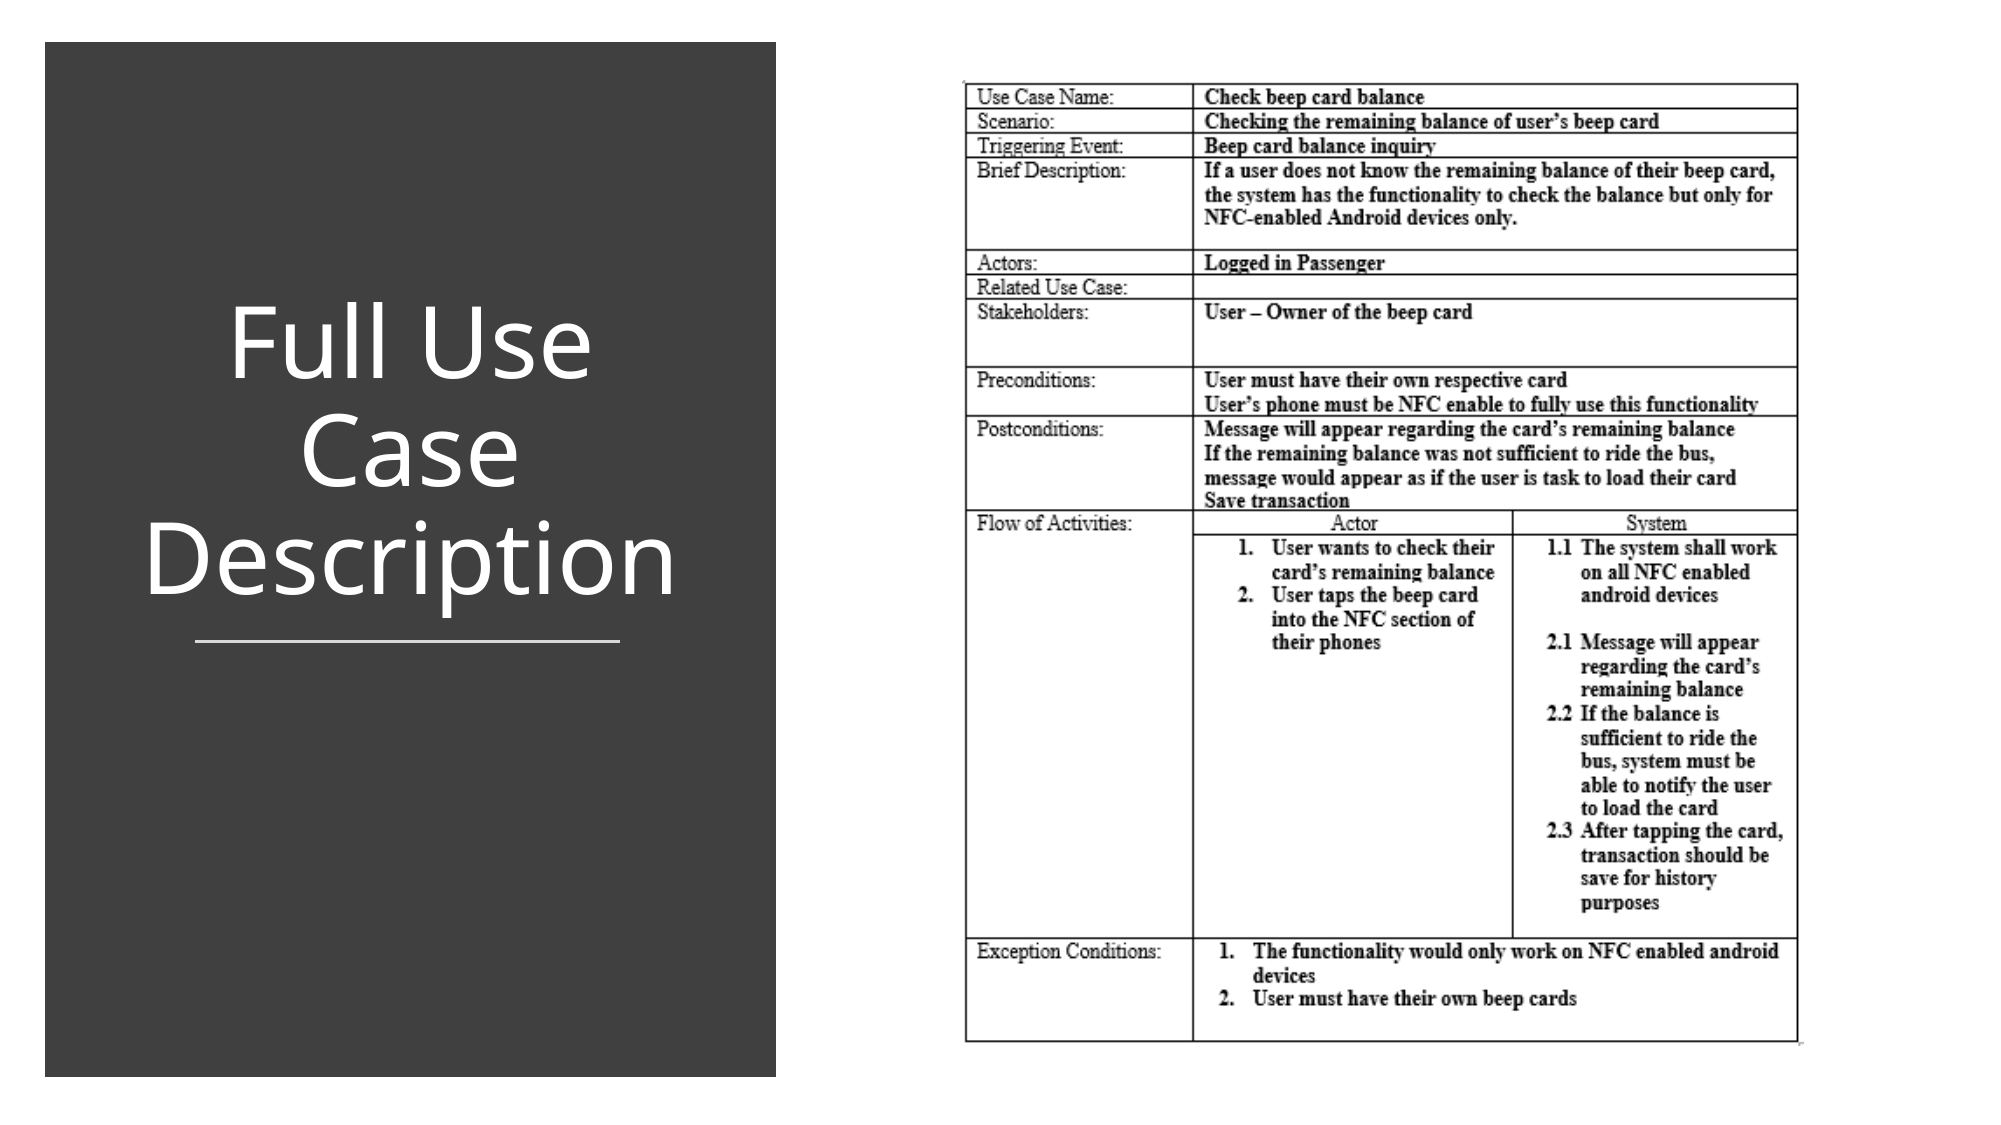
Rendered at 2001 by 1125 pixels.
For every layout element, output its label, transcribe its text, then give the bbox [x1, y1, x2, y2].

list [962, 80, 1804, 1046]
title Full Use Case Description [110, 149, 711, 624]
text_box [54, 52, 767, 1067]
